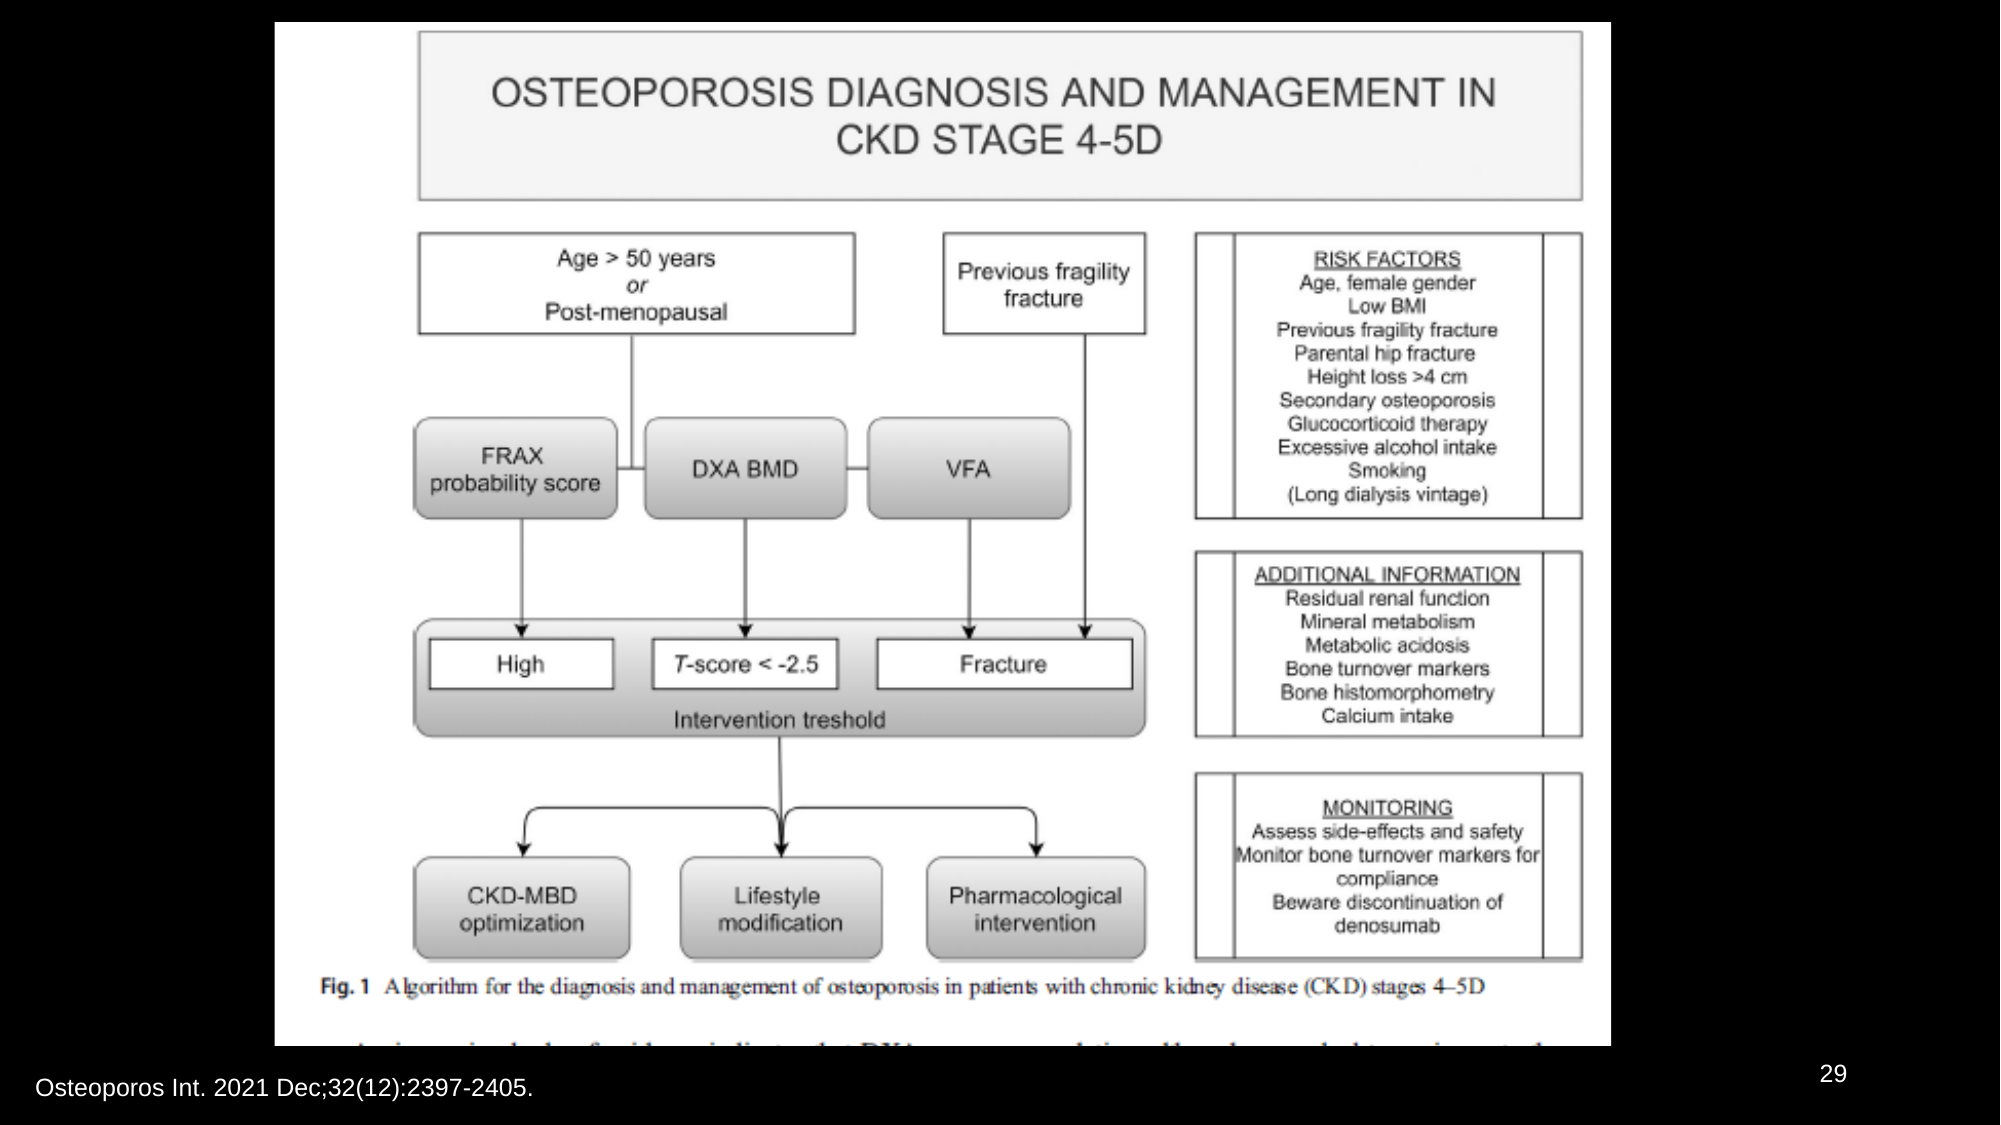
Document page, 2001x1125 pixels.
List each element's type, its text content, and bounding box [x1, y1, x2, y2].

text_box Osteoporos Int. 2021 Dec;32(12):2397-2405. [20, 1064, 1021, 1110]
slide_number ‹#› [1412, 1042, 1863, 1103]
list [274, 22, 1612, 1046]
